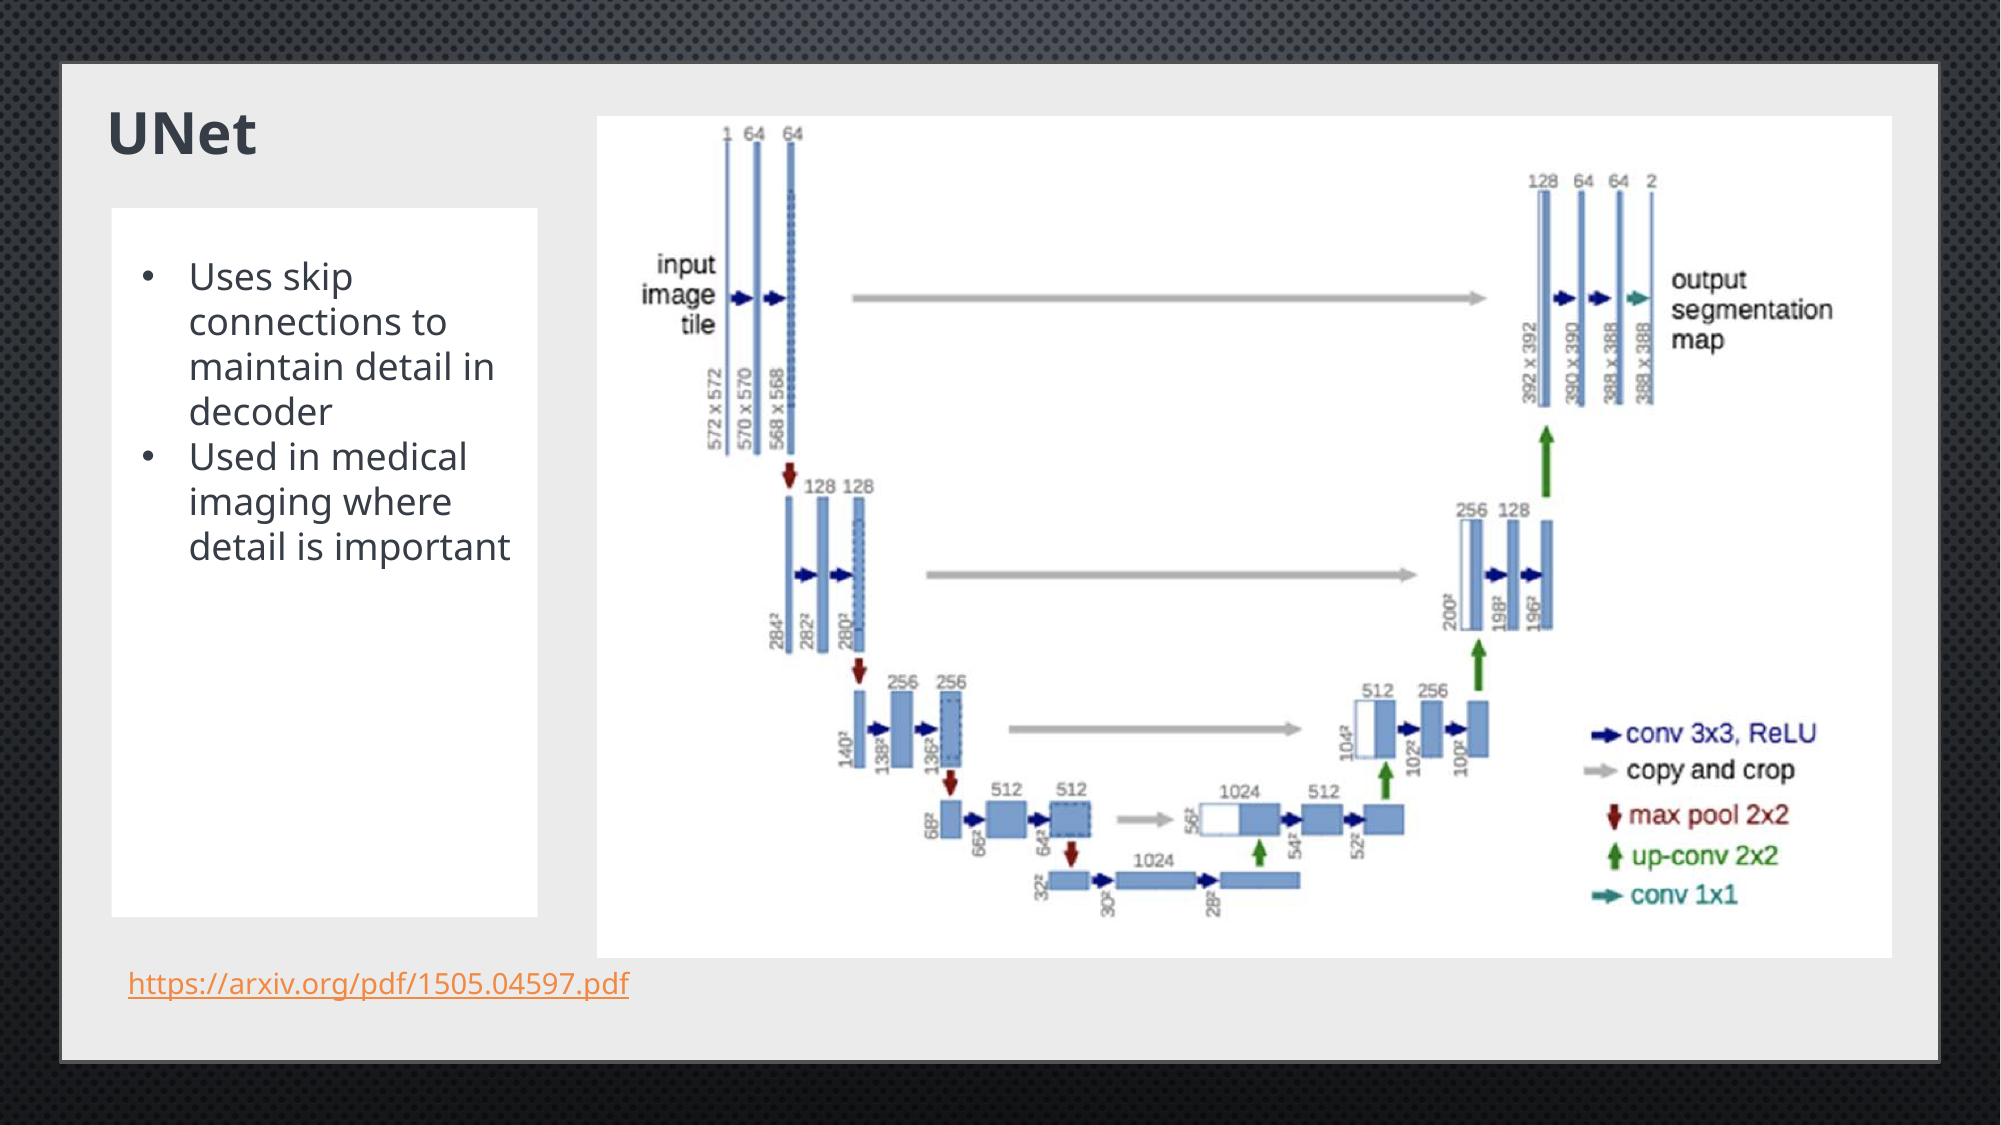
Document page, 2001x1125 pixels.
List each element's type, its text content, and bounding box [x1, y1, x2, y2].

text_box UNet [91, 88, 273, 174]
text_box Uses skip connections to maintain detail in decoder Used in medical imaging where detail is important [111, 207, 538, 917]
picture [597, 116, 1893, 959]
text_box https://arxiv.org/pdf/1505.04597.pdf [113, 957, 645, 1013]
